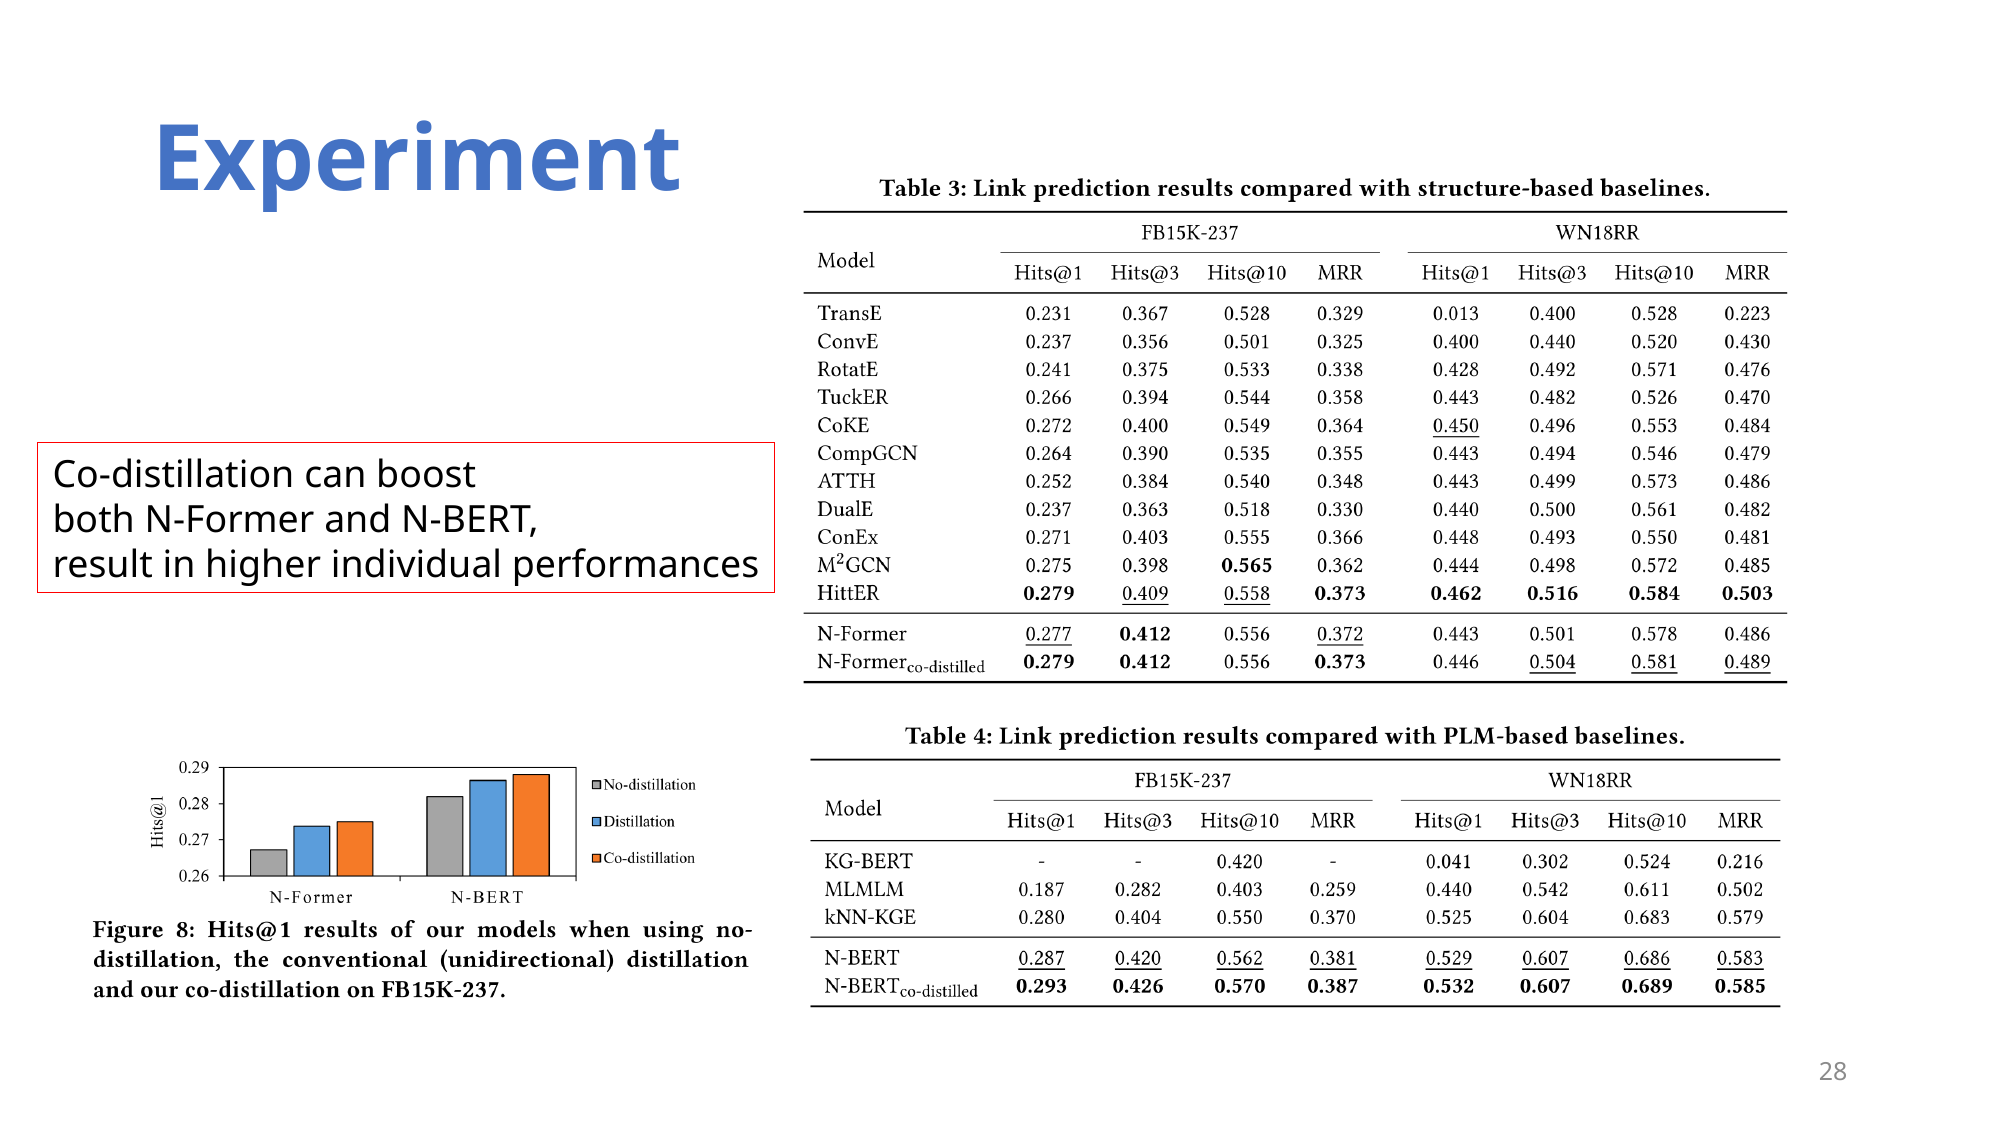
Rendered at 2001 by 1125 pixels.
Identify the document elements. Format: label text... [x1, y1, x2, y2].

slide_number 28 [1412, 1042, 1863, 1103]
title Experiment [137, 52, 1863, 270]
text_box Co-distillation can boost both N-Former and N-BERT, result in higher individual performances [37, 442, 775, 593]
picture [794, 166, 1802, 1022]
picture [88, 748, 764, 1011]
